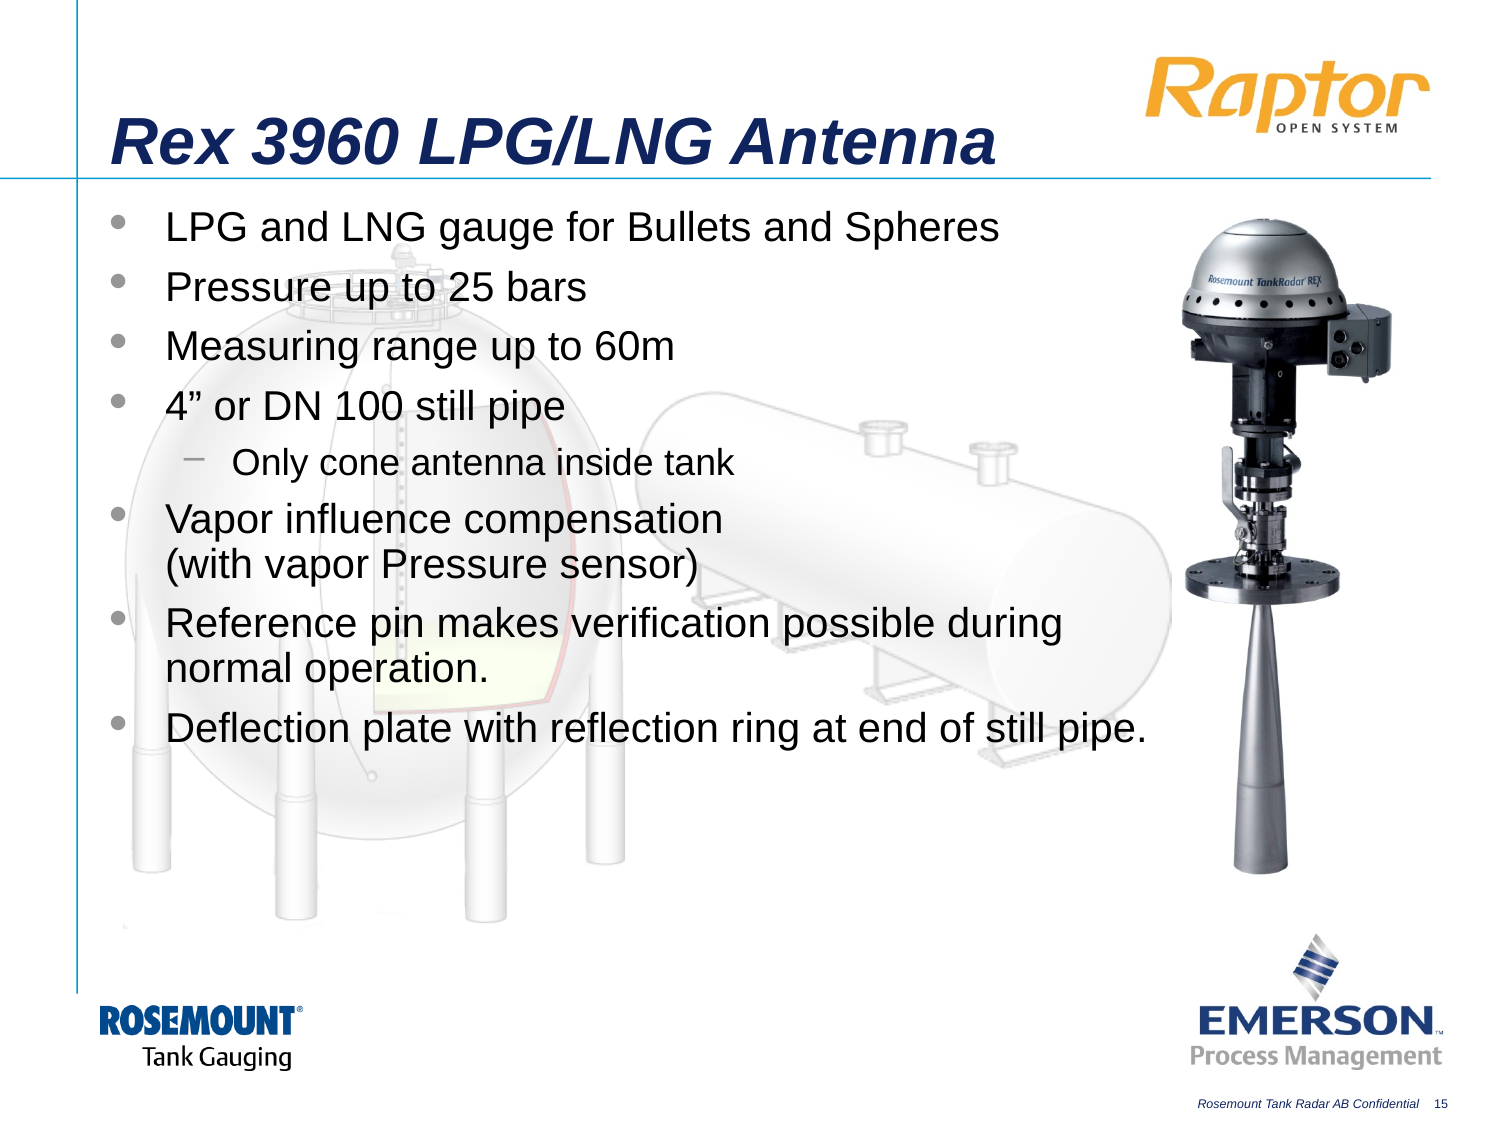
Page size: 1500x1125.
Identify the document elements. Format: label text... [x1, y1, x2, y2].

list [631, 385, 1172, 774]
picture [1033, 184, 1483, 900]
picture [1139, 54, 1436, 135]
picture [100, 1005, 303, 1071]
list LPG and LNG gauge for Bullets and Spheres Pressure up to 25 bars Measuring range up to 60m 4” or DN 100 still pipe Only cone antenna inside tank Vapor influence compensation (with vapor Pressure sensor) Reference pin makes verification possible during normal operation. Deflection plate with reflection ring at end of still pipe. [93, 197, 1164, 944]
picture [1173, 905, 1461, 1098]
slide_number 15 [1412, 1095, 1449, 1109]
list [123, 243, 625, 929]
title Rex 3960 LPG/LNG Antenna [95, 66, 1342, 186]
